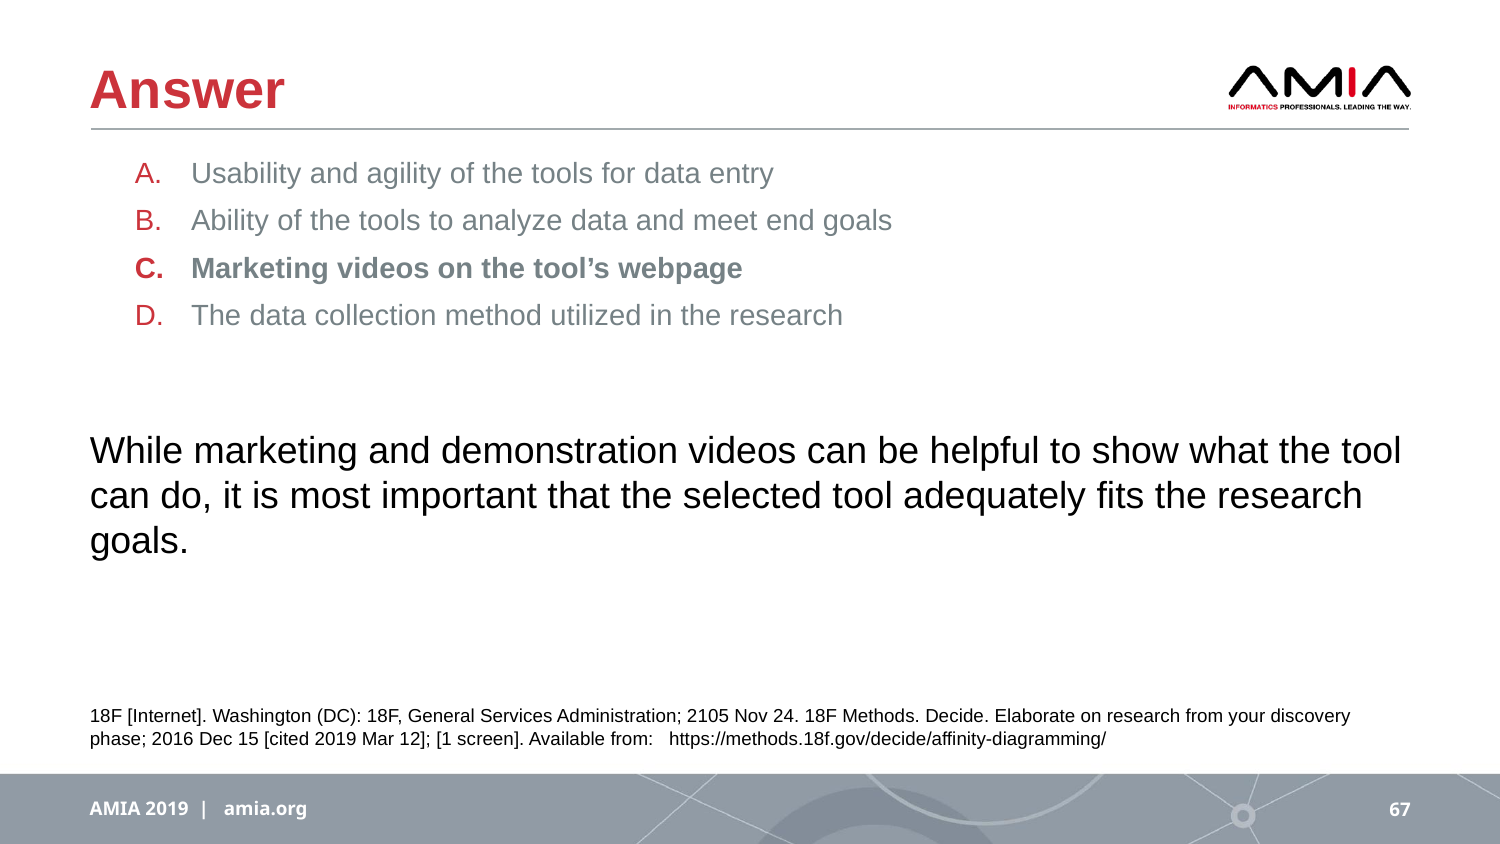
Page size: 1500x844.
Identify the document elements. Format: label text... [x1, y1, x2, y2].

footer AMIA 2019 | amia.org [89, 798, 915, 816]
title Answer [89, 63, 1203, 119]
slide_number 67 [1098, 798, 1411, 822]
list Usability and agility of the tools for data entry Ability of the tools to analyze data and meet end goals Marketing videos on the tool’s webpage The data collection method utilized in the research While marketing and demonstration videos can be helpful to show what the tool can do, it is most important that the selected tool adequately fits the research goals. 18F [Internet]. Washington (DC): 18F, General Services Administration; 2105 Nov 24. 18F Methods. Decide. Elaborate on research from your discovery phase; 2016 Dec 15 [cited 2019 Mar 12]; [1 screen]. Available from: https://methods.18f.gov/decide/affinity-diagramming/ [89, 154, 1412, 740]
picture [0, 0, 1500, 844]
